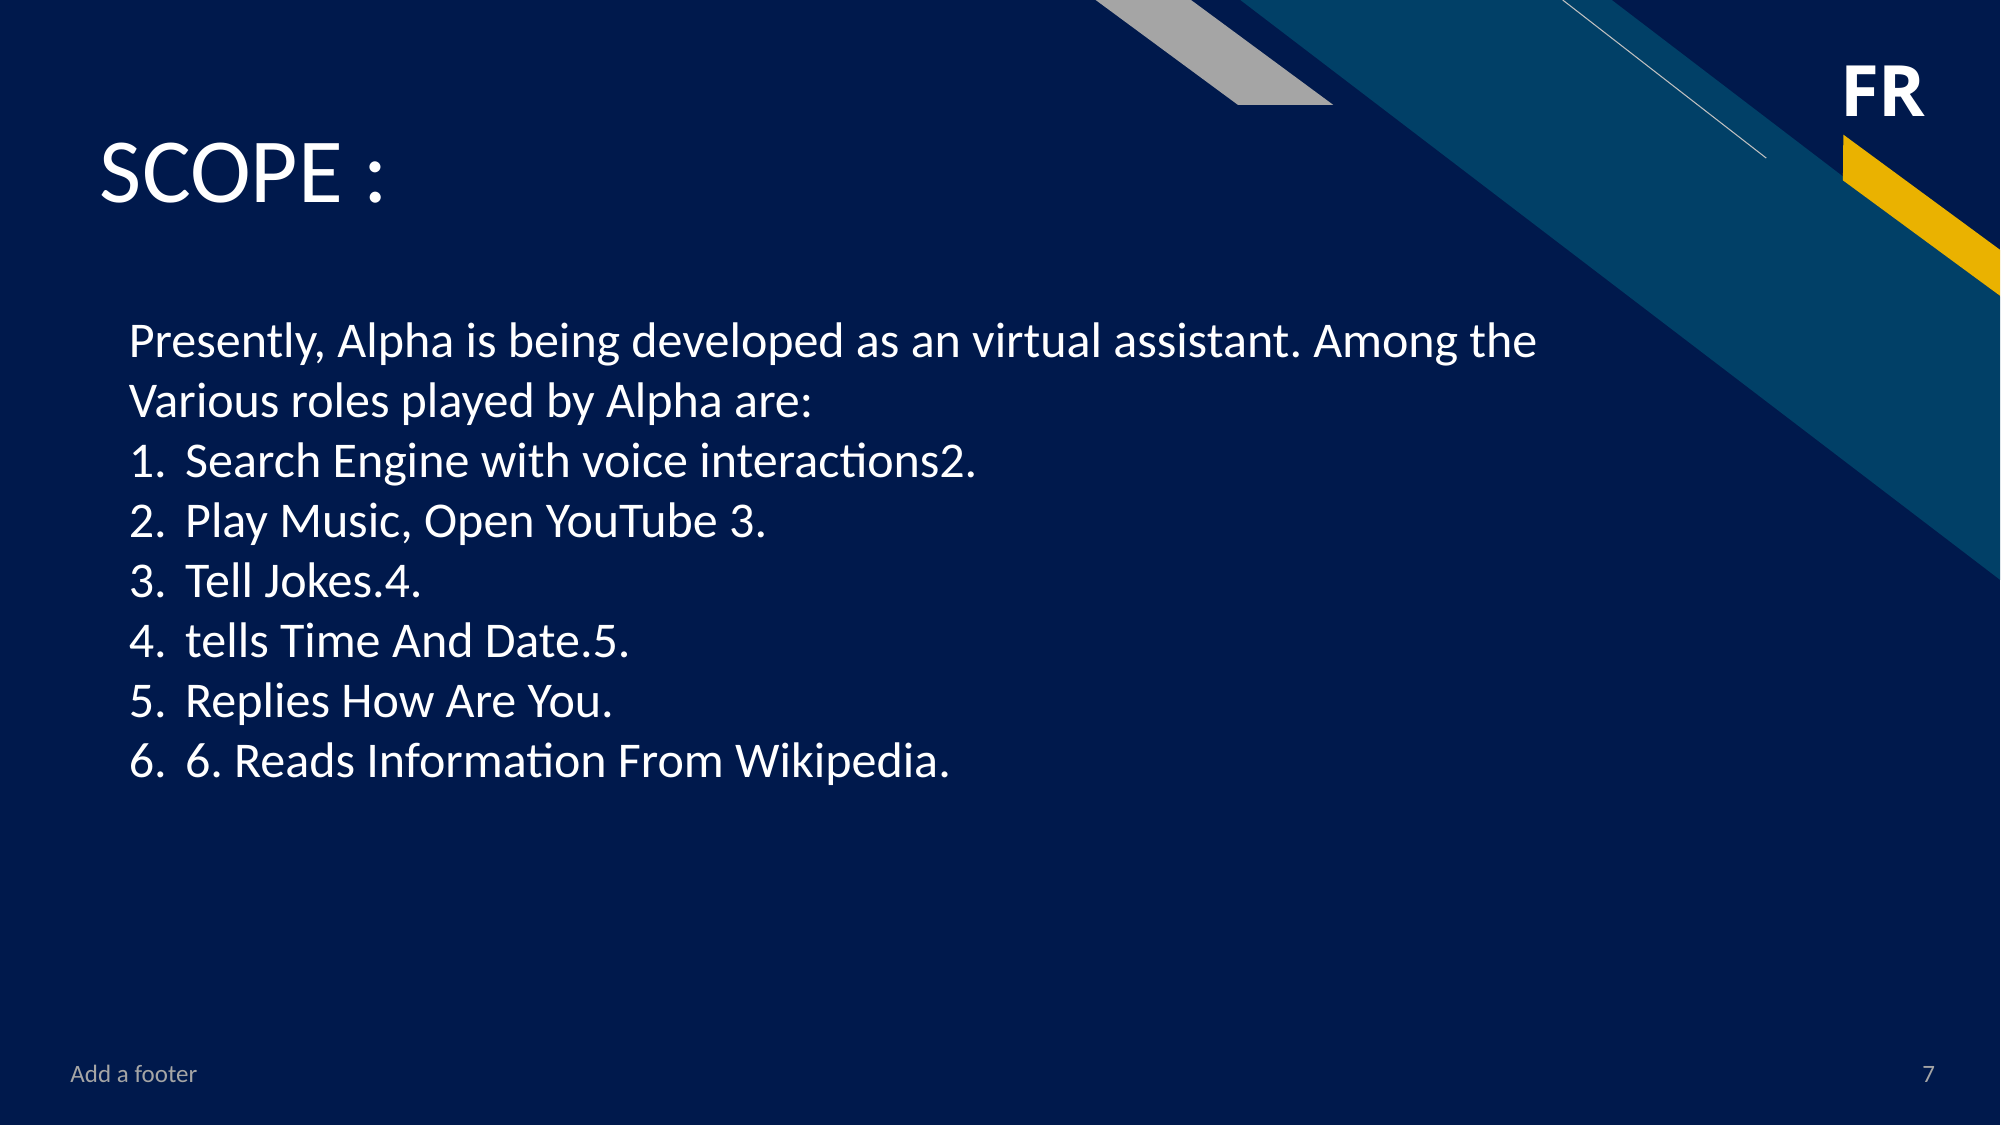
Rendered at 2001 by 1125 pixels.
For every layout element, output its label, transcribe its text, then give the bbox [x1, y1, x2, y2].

text_box Presently, Alpha is being developed as an virtual assistant. Among the Various roles played by Alpha are: Search Engine with voice interactions2. Play Music, Open YouTube 3. Tell Jokes.4. tells Time And Date.5. Replies How Are You. 6. Reads Information From Wikipedia. [114, 299, 1687, 795]
footer Add a footer [55, 1042, 731, 1103]
title SCOPE : [85, 34, 1453, 223]
slide_number 7 [1828, 1042, 1950, 1103]
